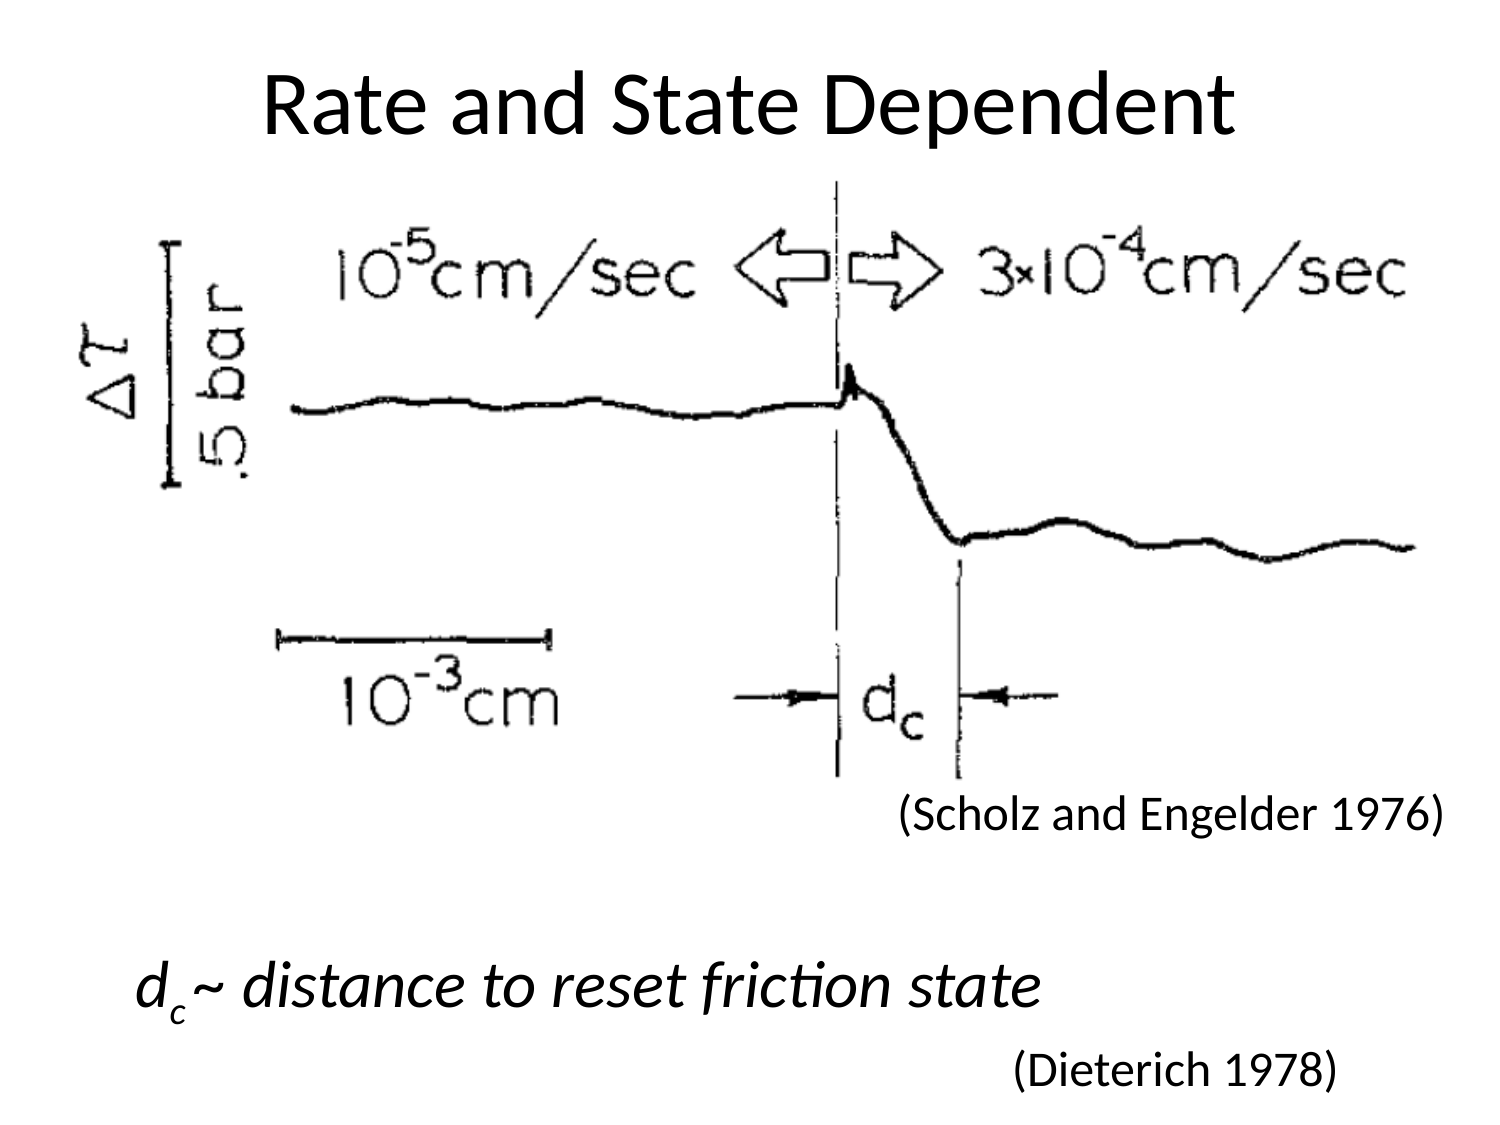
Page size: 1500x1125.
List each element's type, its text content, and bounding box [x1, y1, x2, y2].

text_box dc ~ distance to reset friction state [120, 933, 1103, 1040]
picture [0, 173, 1500, 811]
text_box (Scholz and Engelder 1976) [882, 818, 1500, 848]
text_box (Dieterich 1978) [997, 1029, 1393, 1104]
title Rate and State Dependent [0, 3, 1500, 172]
